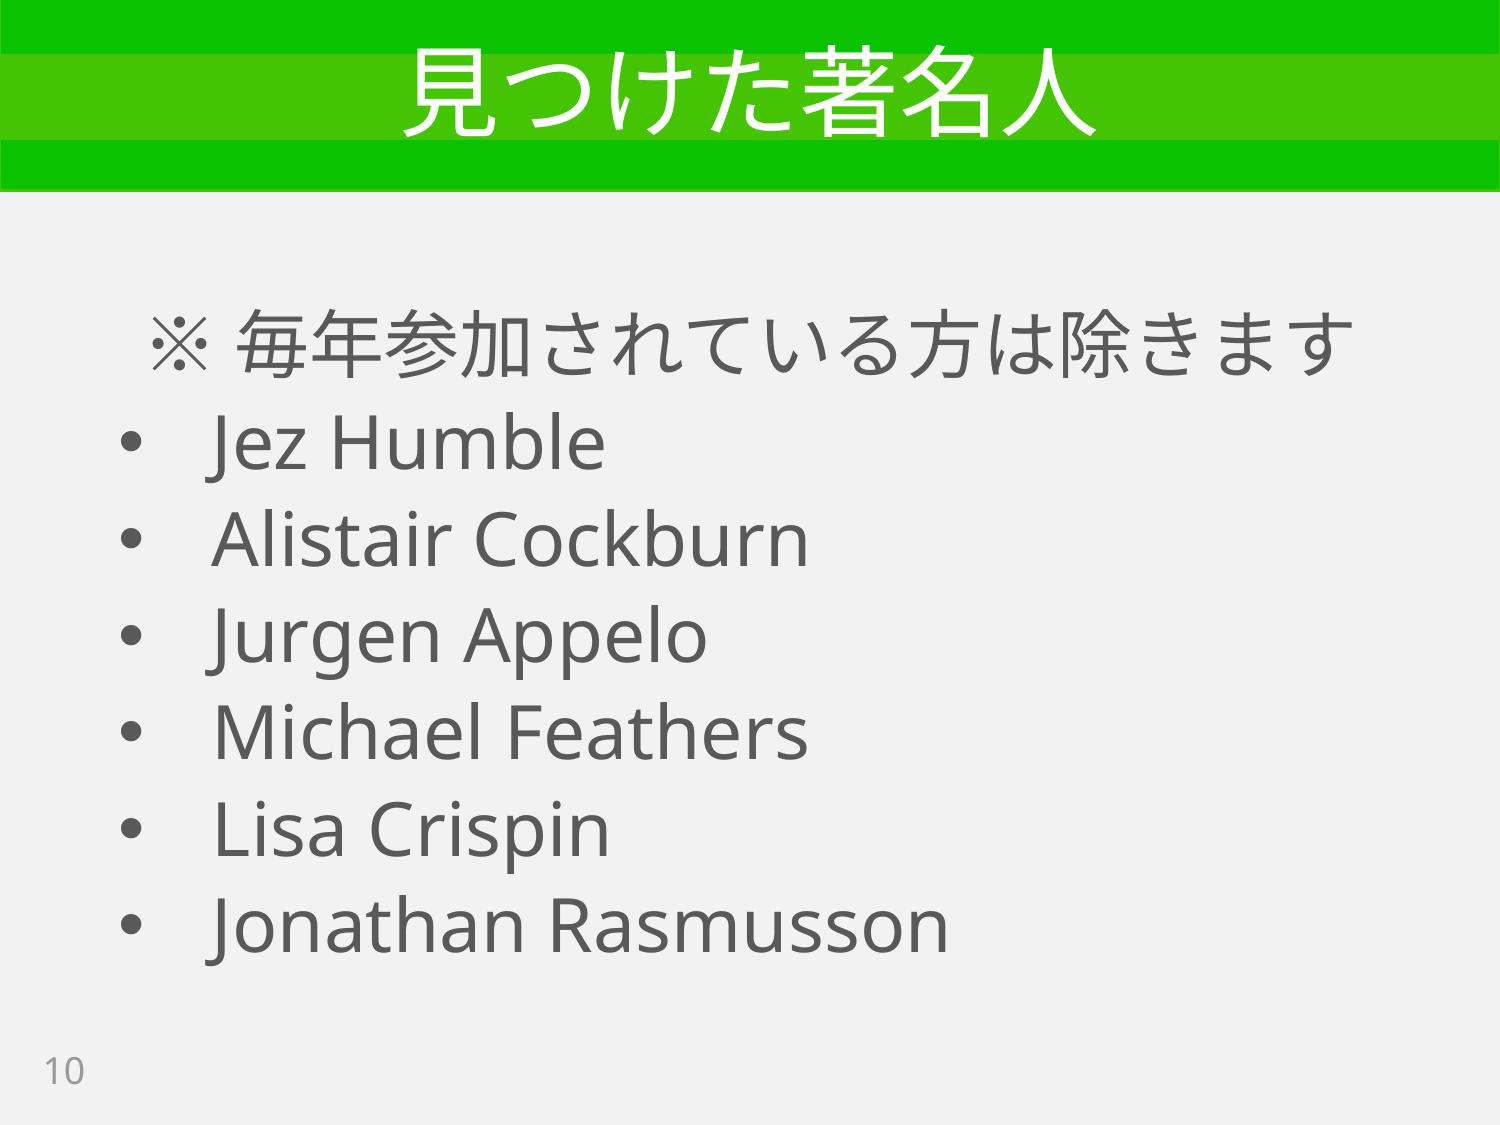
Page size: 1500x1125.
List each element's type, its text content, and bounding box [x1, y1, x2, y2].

slide_number 10 [27, 1042, 146, 1102]
title 見つけた著名人 [0, 53, 1500, 140]
list ※毎年参加されている方は除きます Jez Humble Alistair Cockburn Jurgen Appelo Michael Feathers Lisa Crispin Jonathan Rasmusson [103, 277, 1397, 1000]
